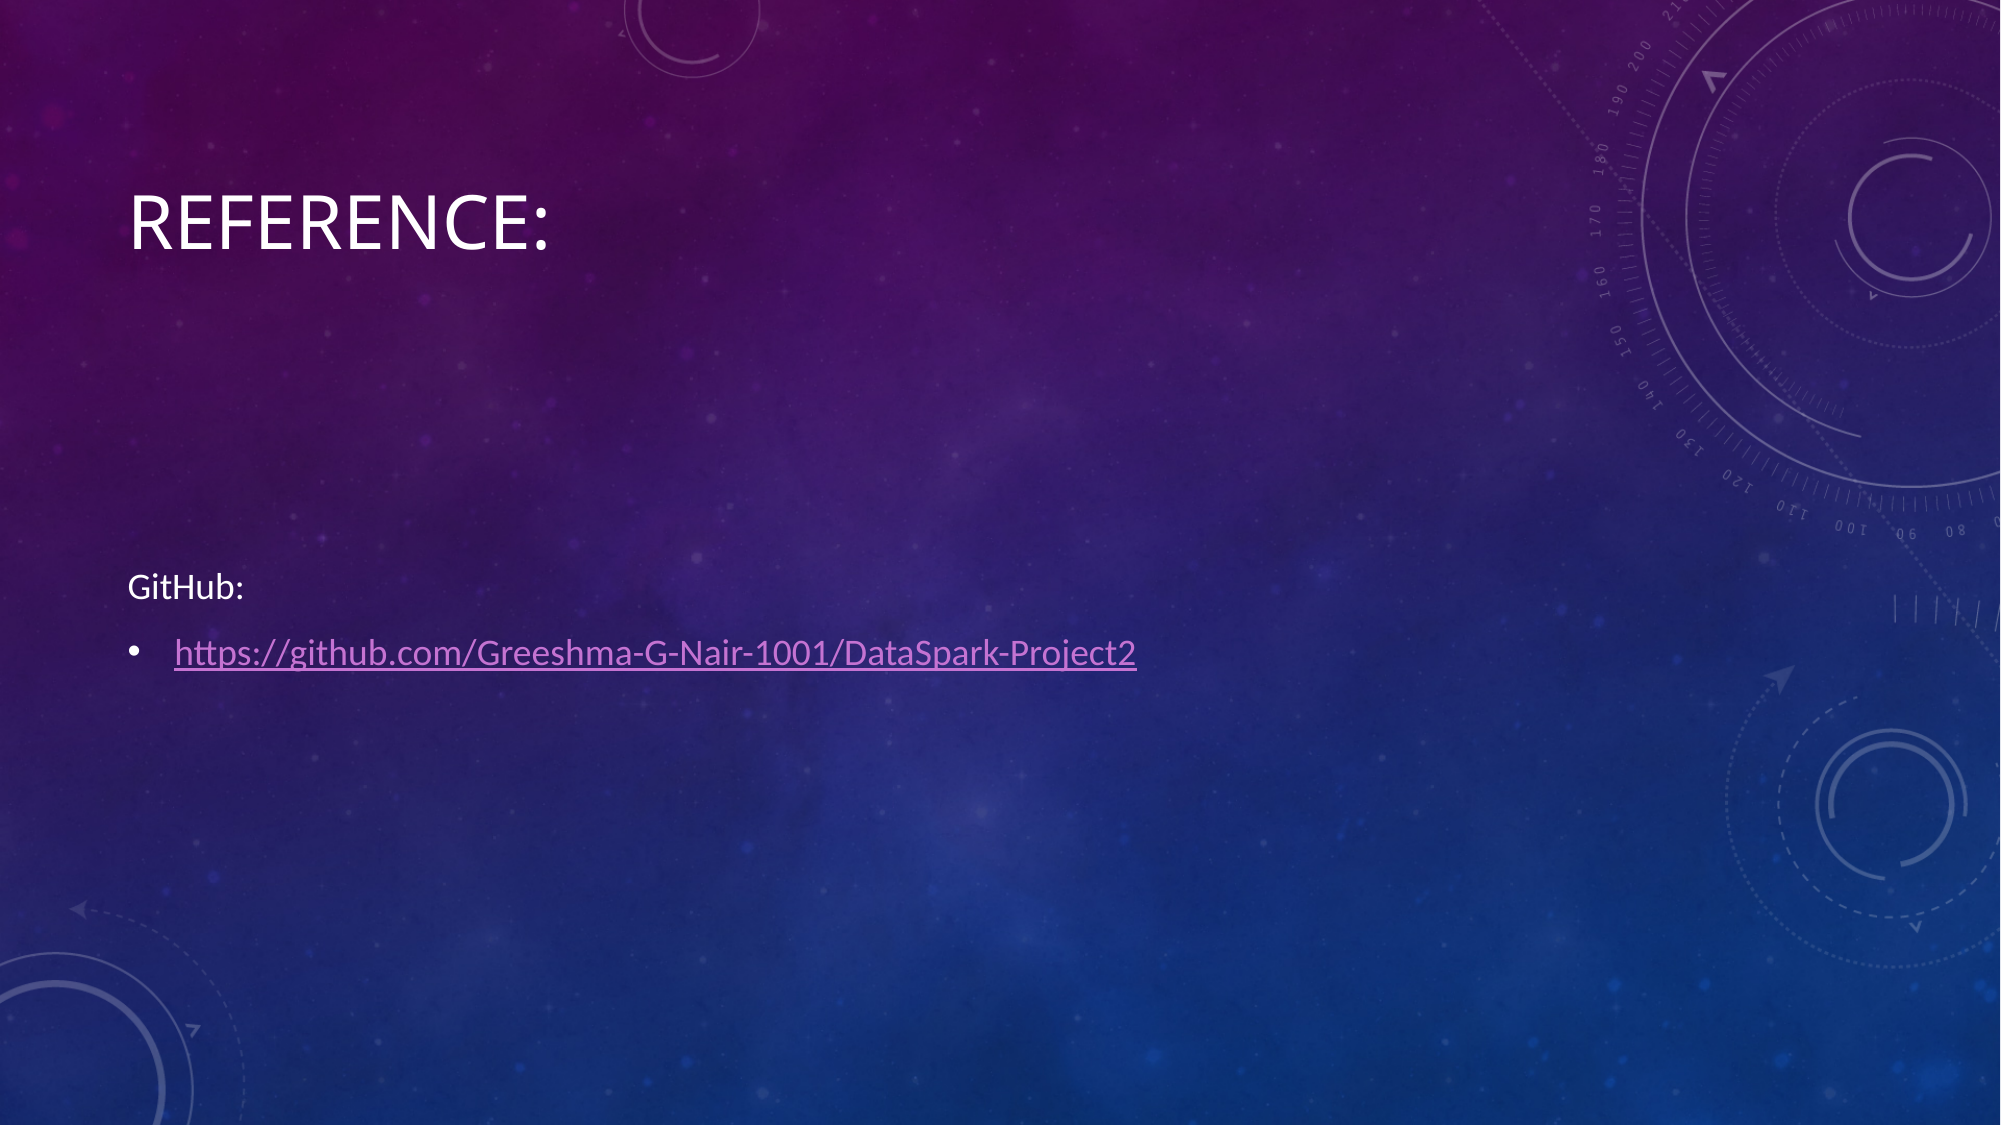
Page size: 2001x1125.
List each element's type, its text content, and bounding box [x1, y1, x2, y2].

title Reference: [112, 99, 1775, 339]
list GitHub: https://github.com/Greeshma-G-Nair-1001/DataSpark-Project2 [112, 351, 1775, 950]
picture [0, 0, 2001, 1125]
